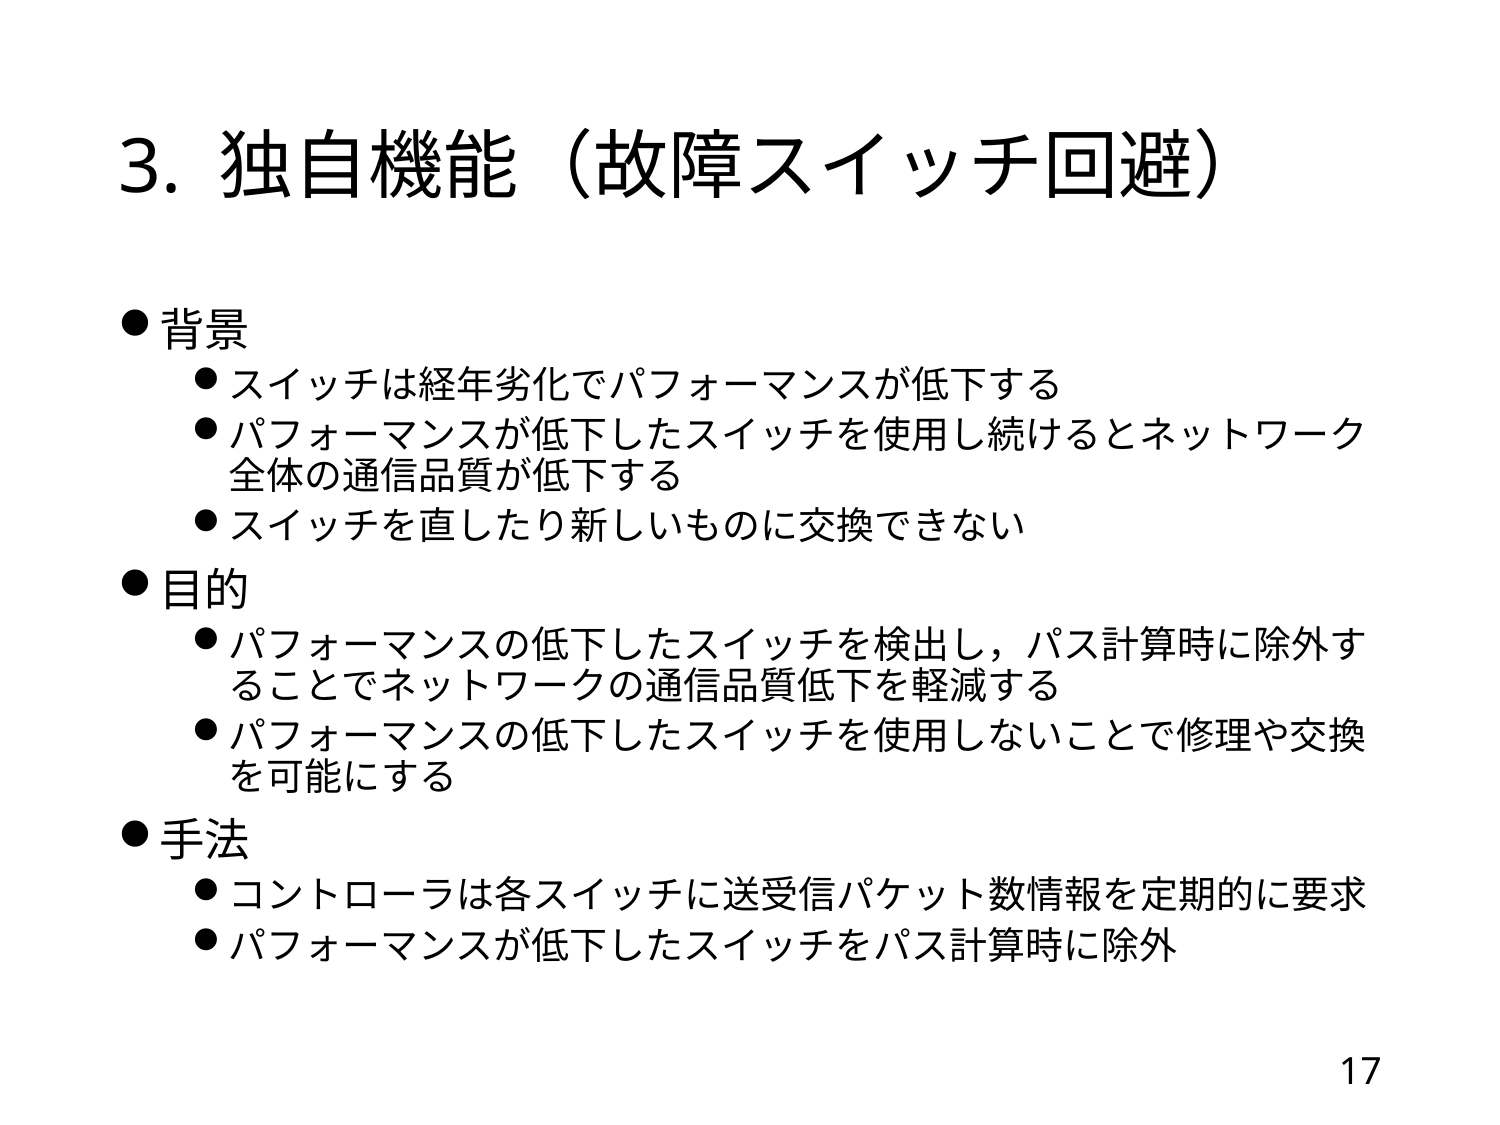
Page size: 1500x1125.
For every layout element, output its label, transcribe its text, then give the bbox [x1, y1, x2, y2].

title 3. 独自機能（故障スイッチ回避） [103, 59, 1397, 278]
list 背景 スイッチは経年劣化でパフォーマンスが低下する パフォーマンスが低下したスイッチを使用し続けるとネットワーク全体の通信品質が低下する スイッチを直したり新しいものに交換できない 目的 パフォーマンスの低下したスイッチを検出し，パス計算時に除外することでネットワークの通信品質低下を軽減する パフォーマンスの低下したスイッチを使用しないことで修理や交換を可能にする 手法 コントローラは各スイッチに送受信パケット数情報を定期的に要求 パフォーマンスが低下したスイッチをパス計算時に除外 [103, 299, 1397, 1014]
slide_number 17 [1059, 1042, 1397, 1103]
